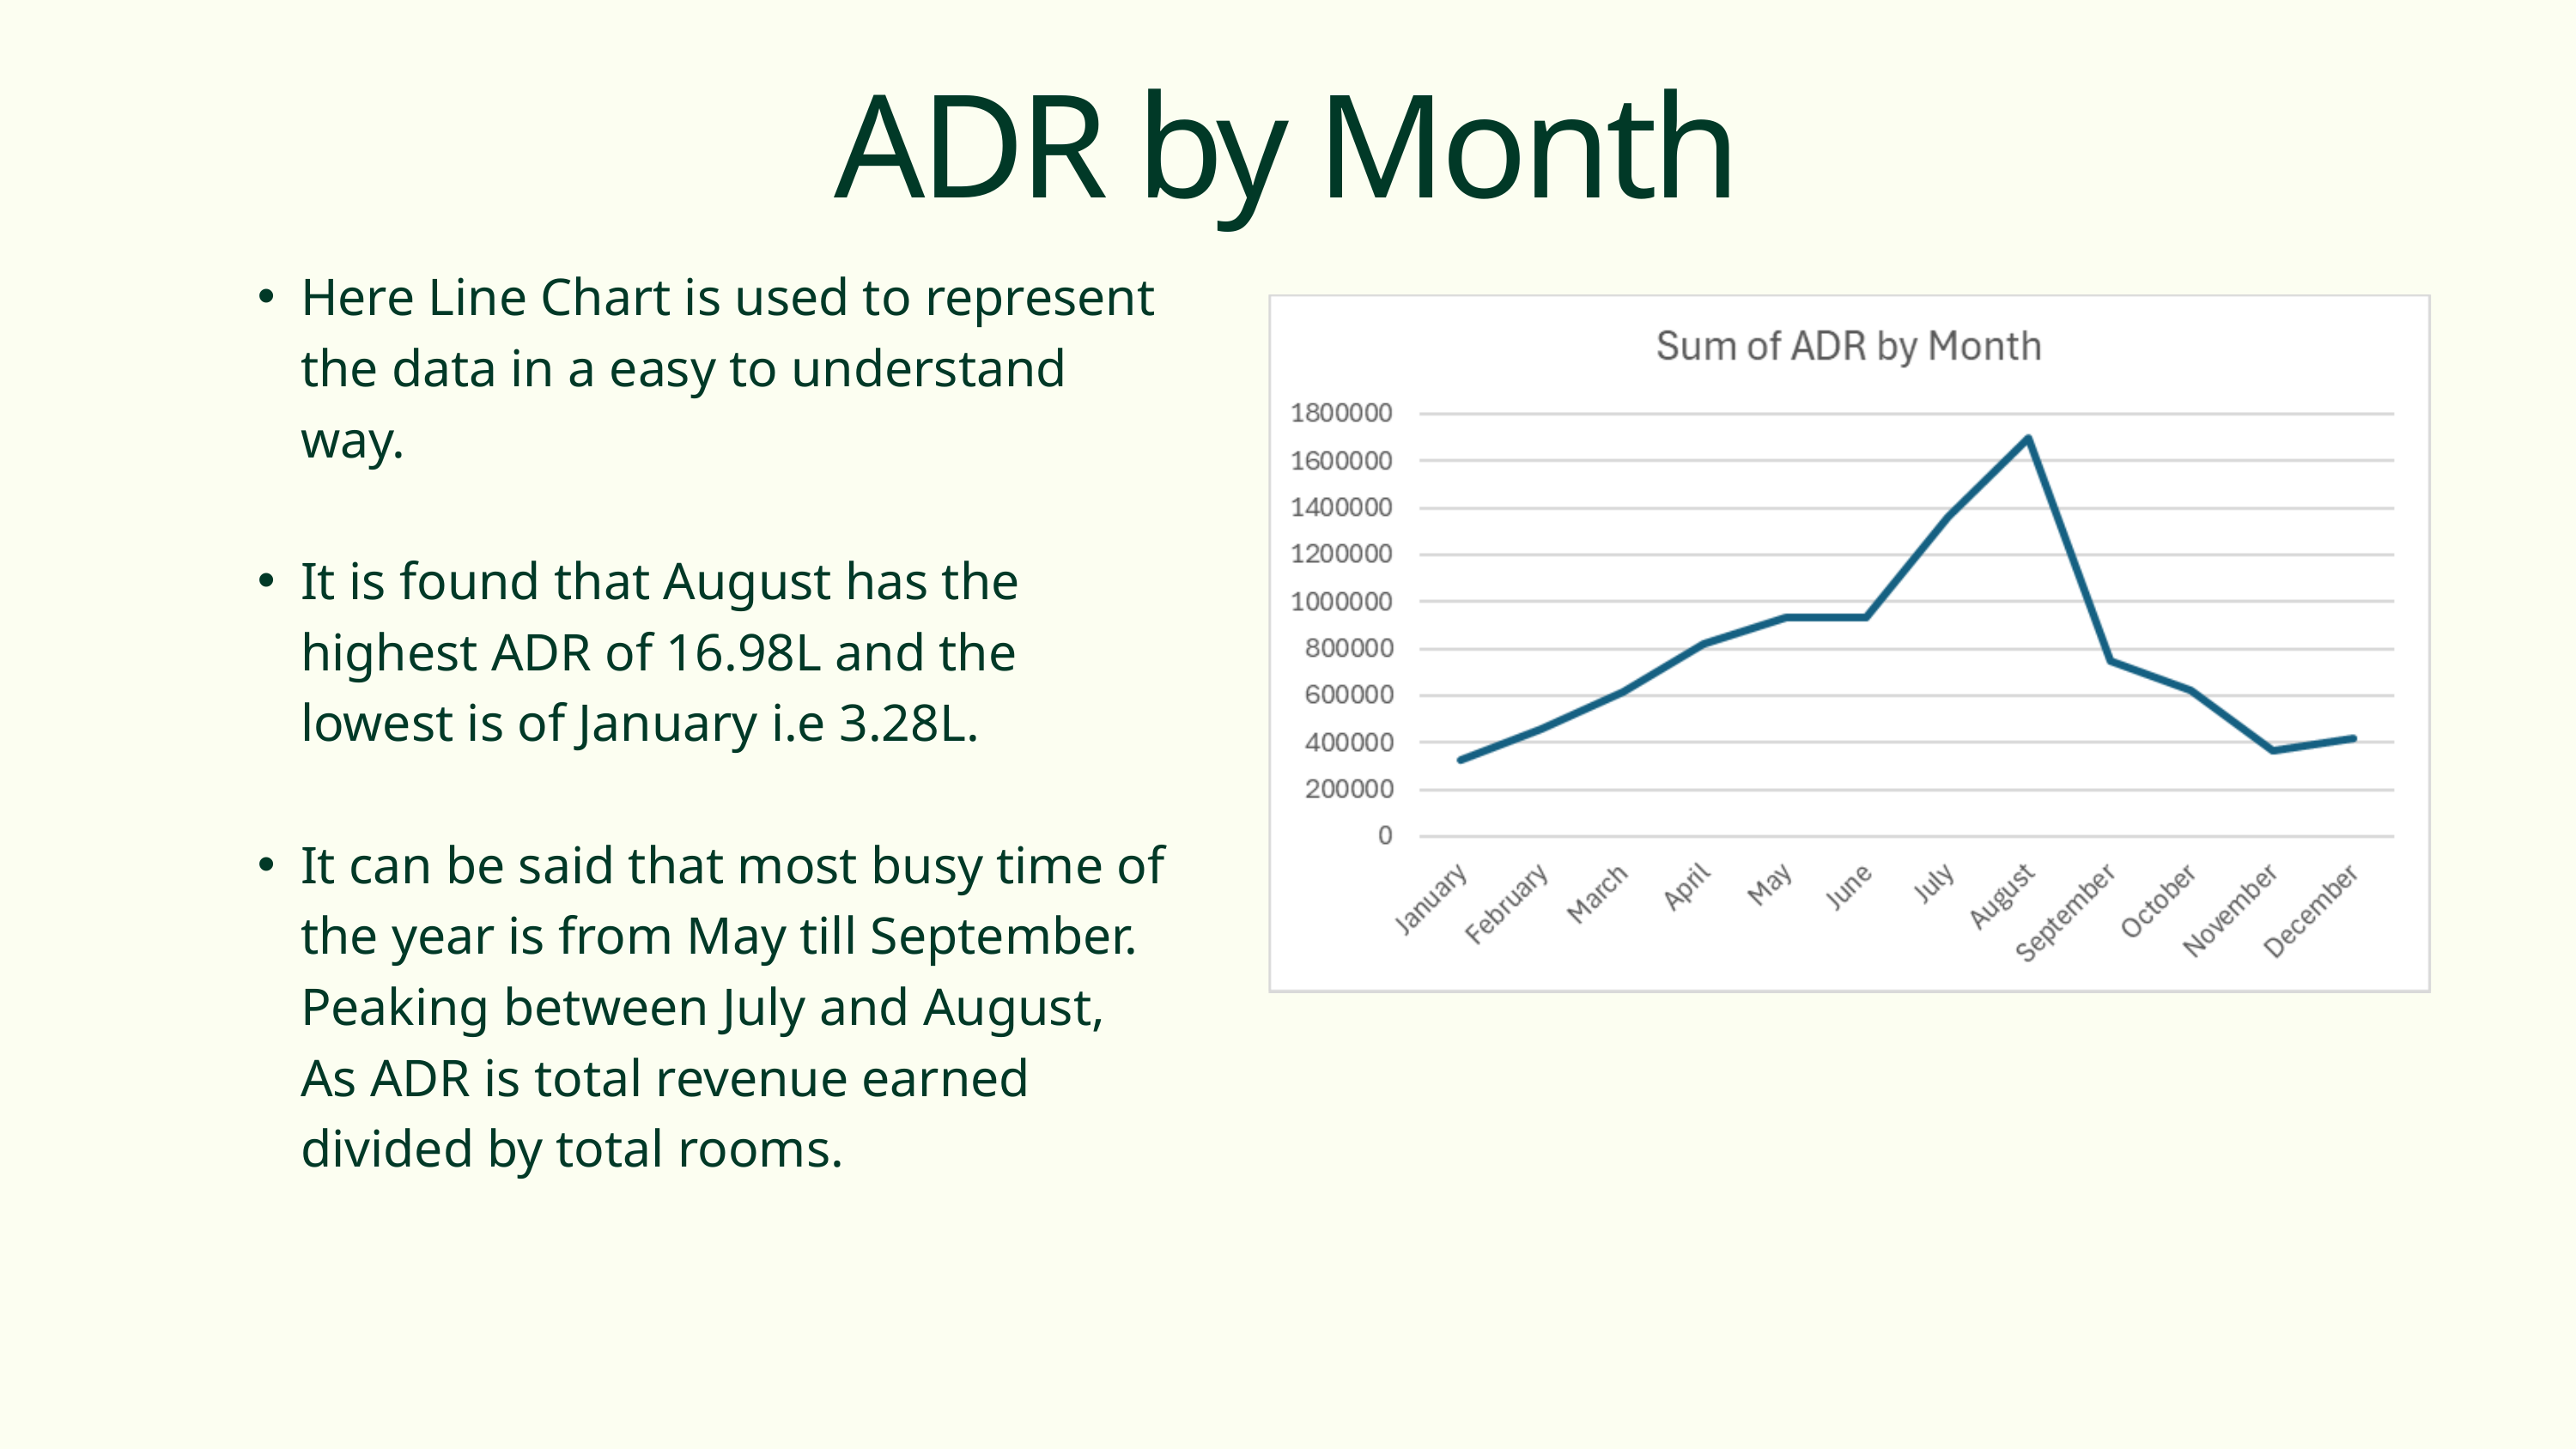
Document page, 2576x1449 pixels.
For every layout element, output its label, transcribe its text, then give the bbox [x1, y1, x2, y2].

text_box [1268, 294, 2432, 993]
text_box ADR by Month [383, 68, 2193, 227]
text_box Here Line Chart is used to represent the data in a easy to understand way. It is found that August has the highest ADR of 16.98L and the lowest is of January i.e 3.28L. It can be said that most busy time of the year is from May till September. Peaking between July and August, As ADR is total revenue earned divided by total rooms. [214, 254, 1167, 1249]
